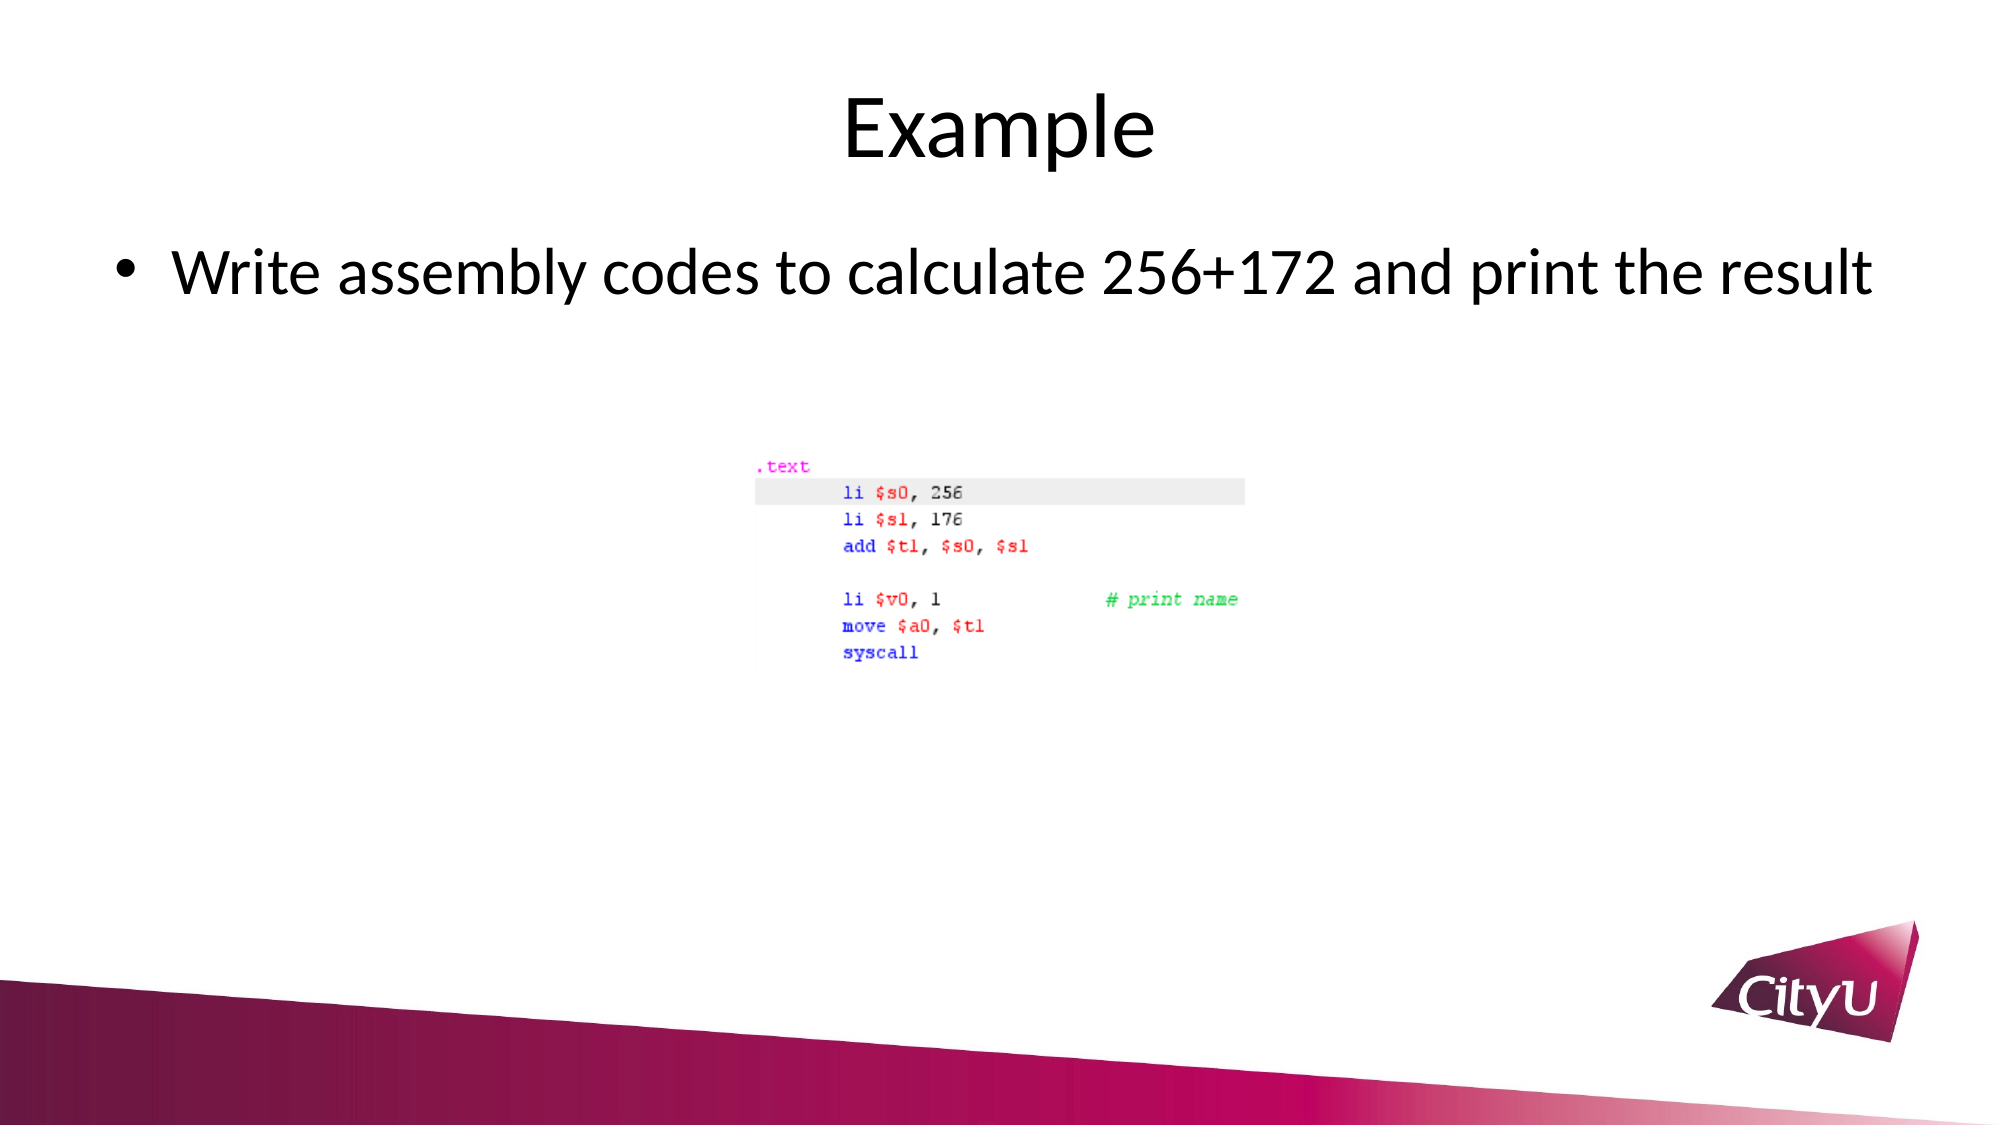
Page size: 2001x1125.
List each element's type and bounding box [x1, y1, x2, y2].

title [99, 45, 1900, 197]
slide_number [1767, 1070, 1983, 1115]
list [99, 219, 1900, 1047]
picture [0, 0, 2001, 1125]
